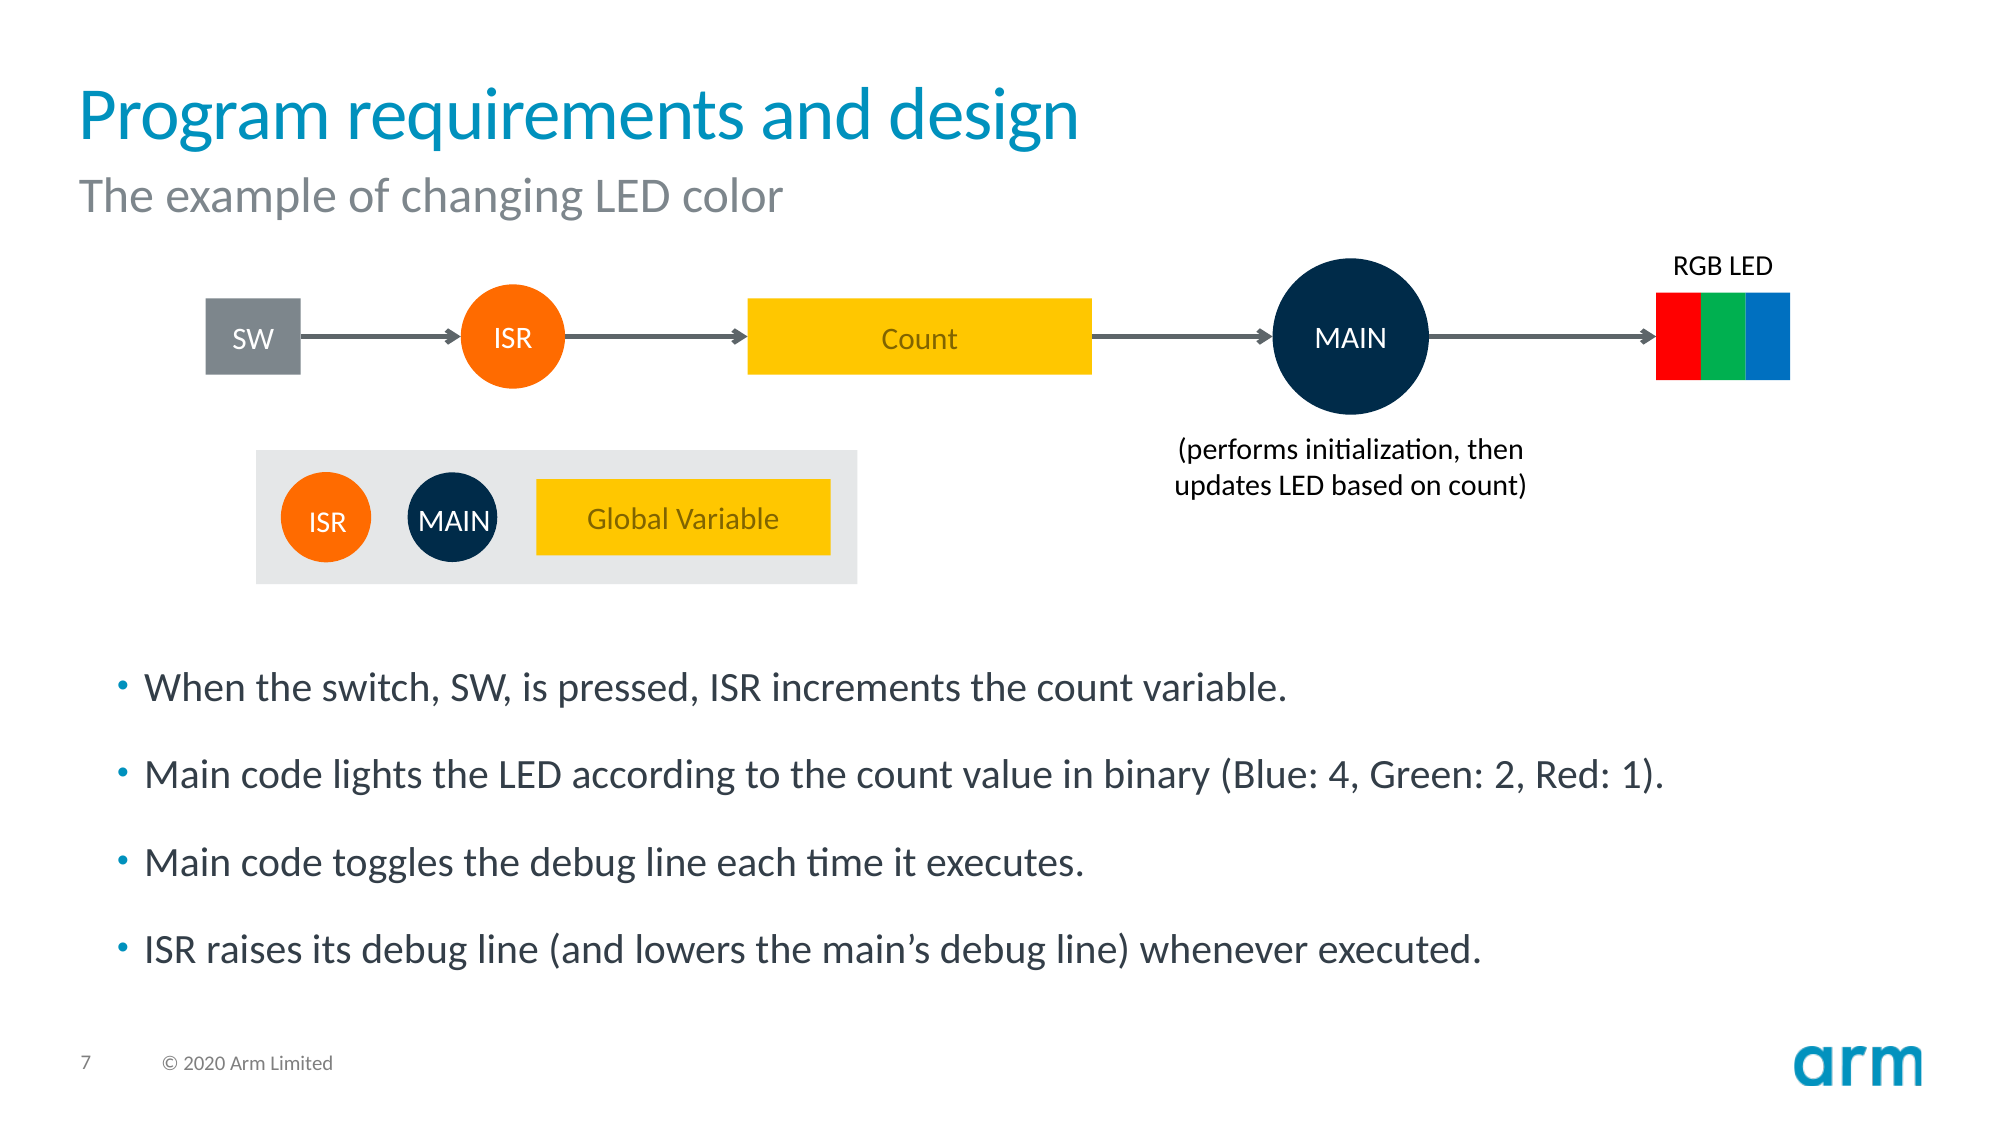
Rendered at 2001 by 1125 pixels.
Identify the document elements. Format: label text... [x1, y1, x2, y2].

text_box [205, 246, 1791, 585]
list The example of changing LED color [78, 162, 1922, 220]
title Program requirements and design [78, 78, 1922, 162]
list When the switch, SW, is pressed, ISR increments the count variable. Main code lights the LED according to the count value in binary (Blue: 4, Green: 2, Red: 1). Main code toggles the debug line each time it executes. ISR raises its debug line (and lowers the main’s debug line) whenever executed. [78, 659, 1922, 926]
